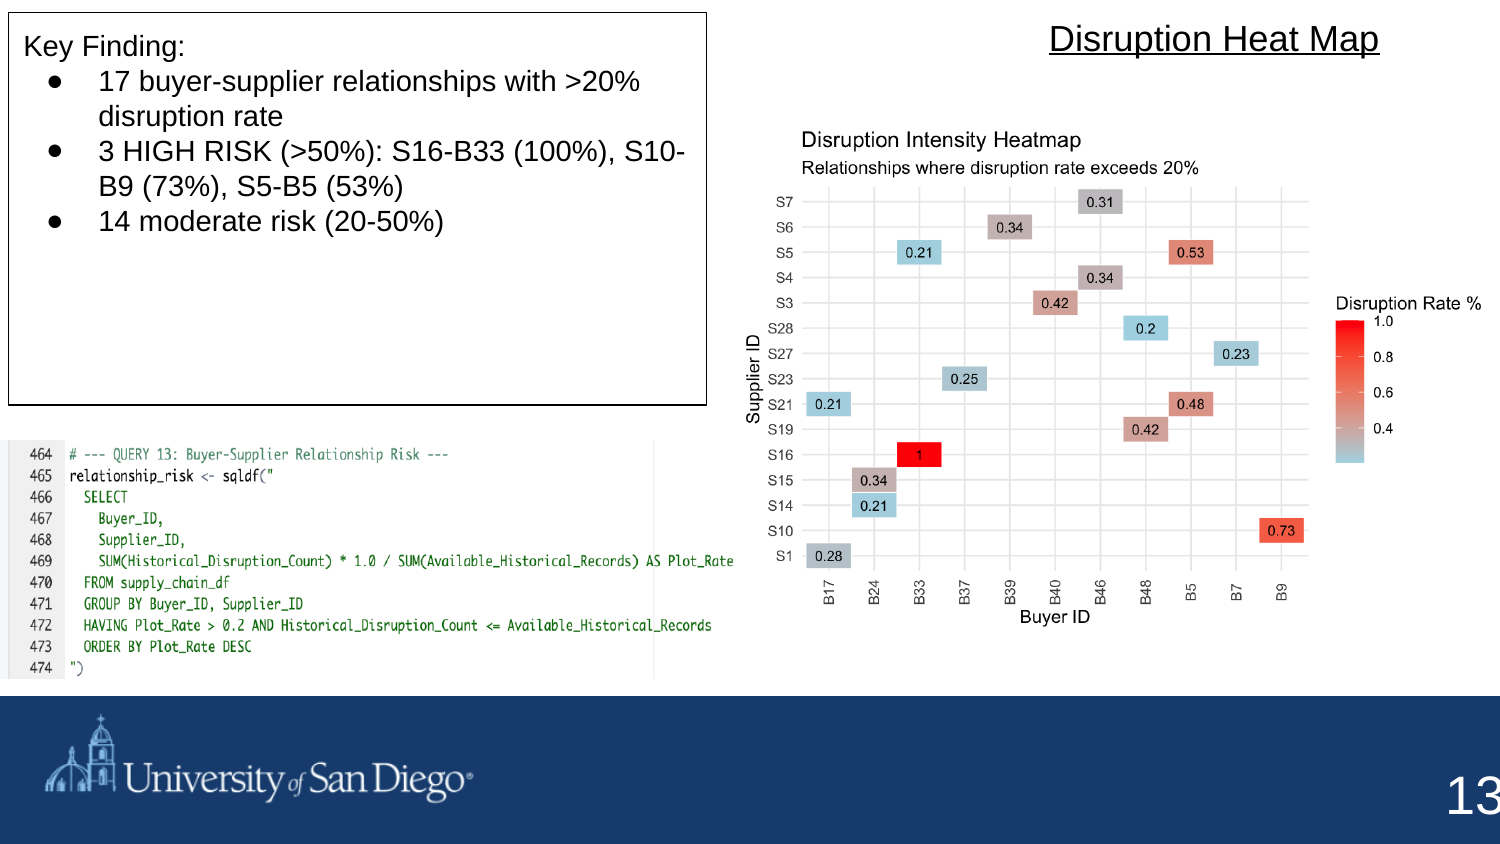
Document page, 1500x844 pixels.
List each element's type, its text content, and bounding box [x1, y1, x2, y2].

text_box 13 [1430, 745, 1500, 833]
picture [0, 121, 1500, 679]
title Disruption Heat Map [1033, 0, 1490, 74]
picture [0, 696, 1500, 844]
text_box Key Finding: 17 buyer-supplier relationships with >20% disruption rate 3 HIGH RISK (>50%): S16-B33 (100%), S10-B9 (73%), S5-B5 (53%) 14 moderate risk (20-50%) [8, 12, 707, 405]
